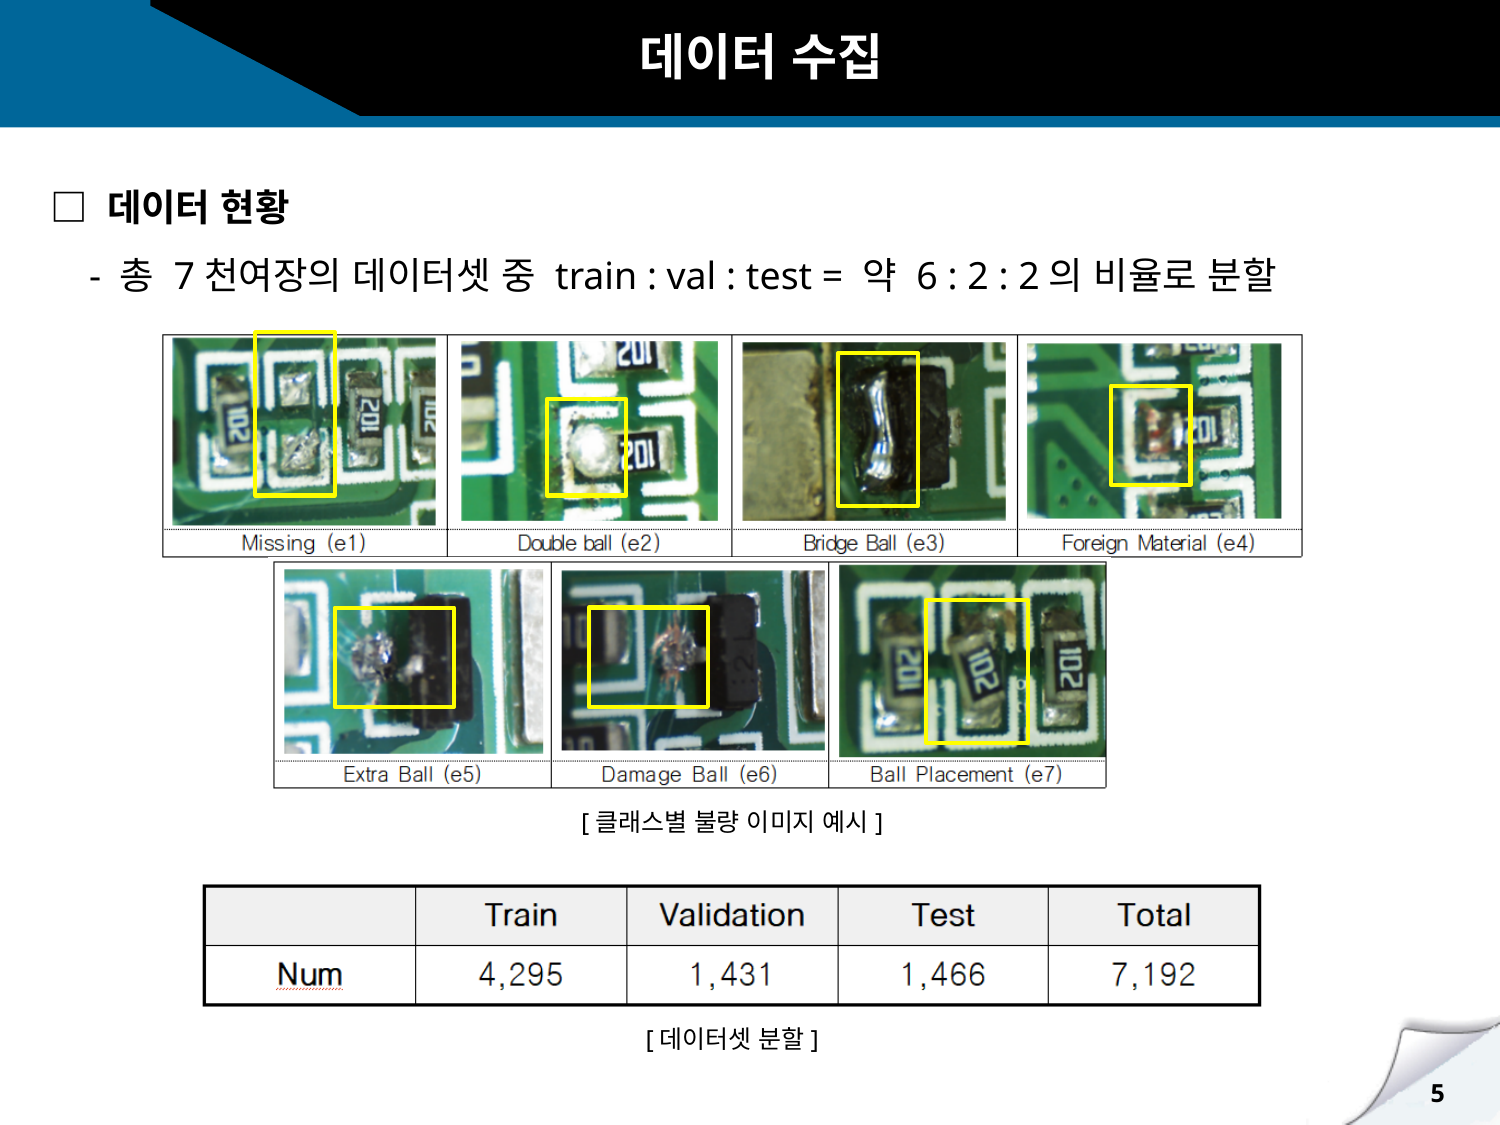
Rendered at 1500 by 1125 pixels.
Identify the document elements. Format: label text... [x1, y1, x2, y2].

text_box 데이터 수집 [348, 18, 1176, 93]
picture [194, 879, 1270, 1011]
text_box □ 데이터 현황 - 총 7천여장의 데이터셋 중 train : val : test = 약 6 : 2 : 2의 비율로 분할 [35, 154, 1489, 305]
text_box [데이터셋 분할] [307, 1019, 1157, 1062]
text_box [159, 331, 1306, 794]
text_box [클래스별 불량 이미지 예시] [307, 800, 1157, 844]
picture [1306, 1009, 1500, 1125]
